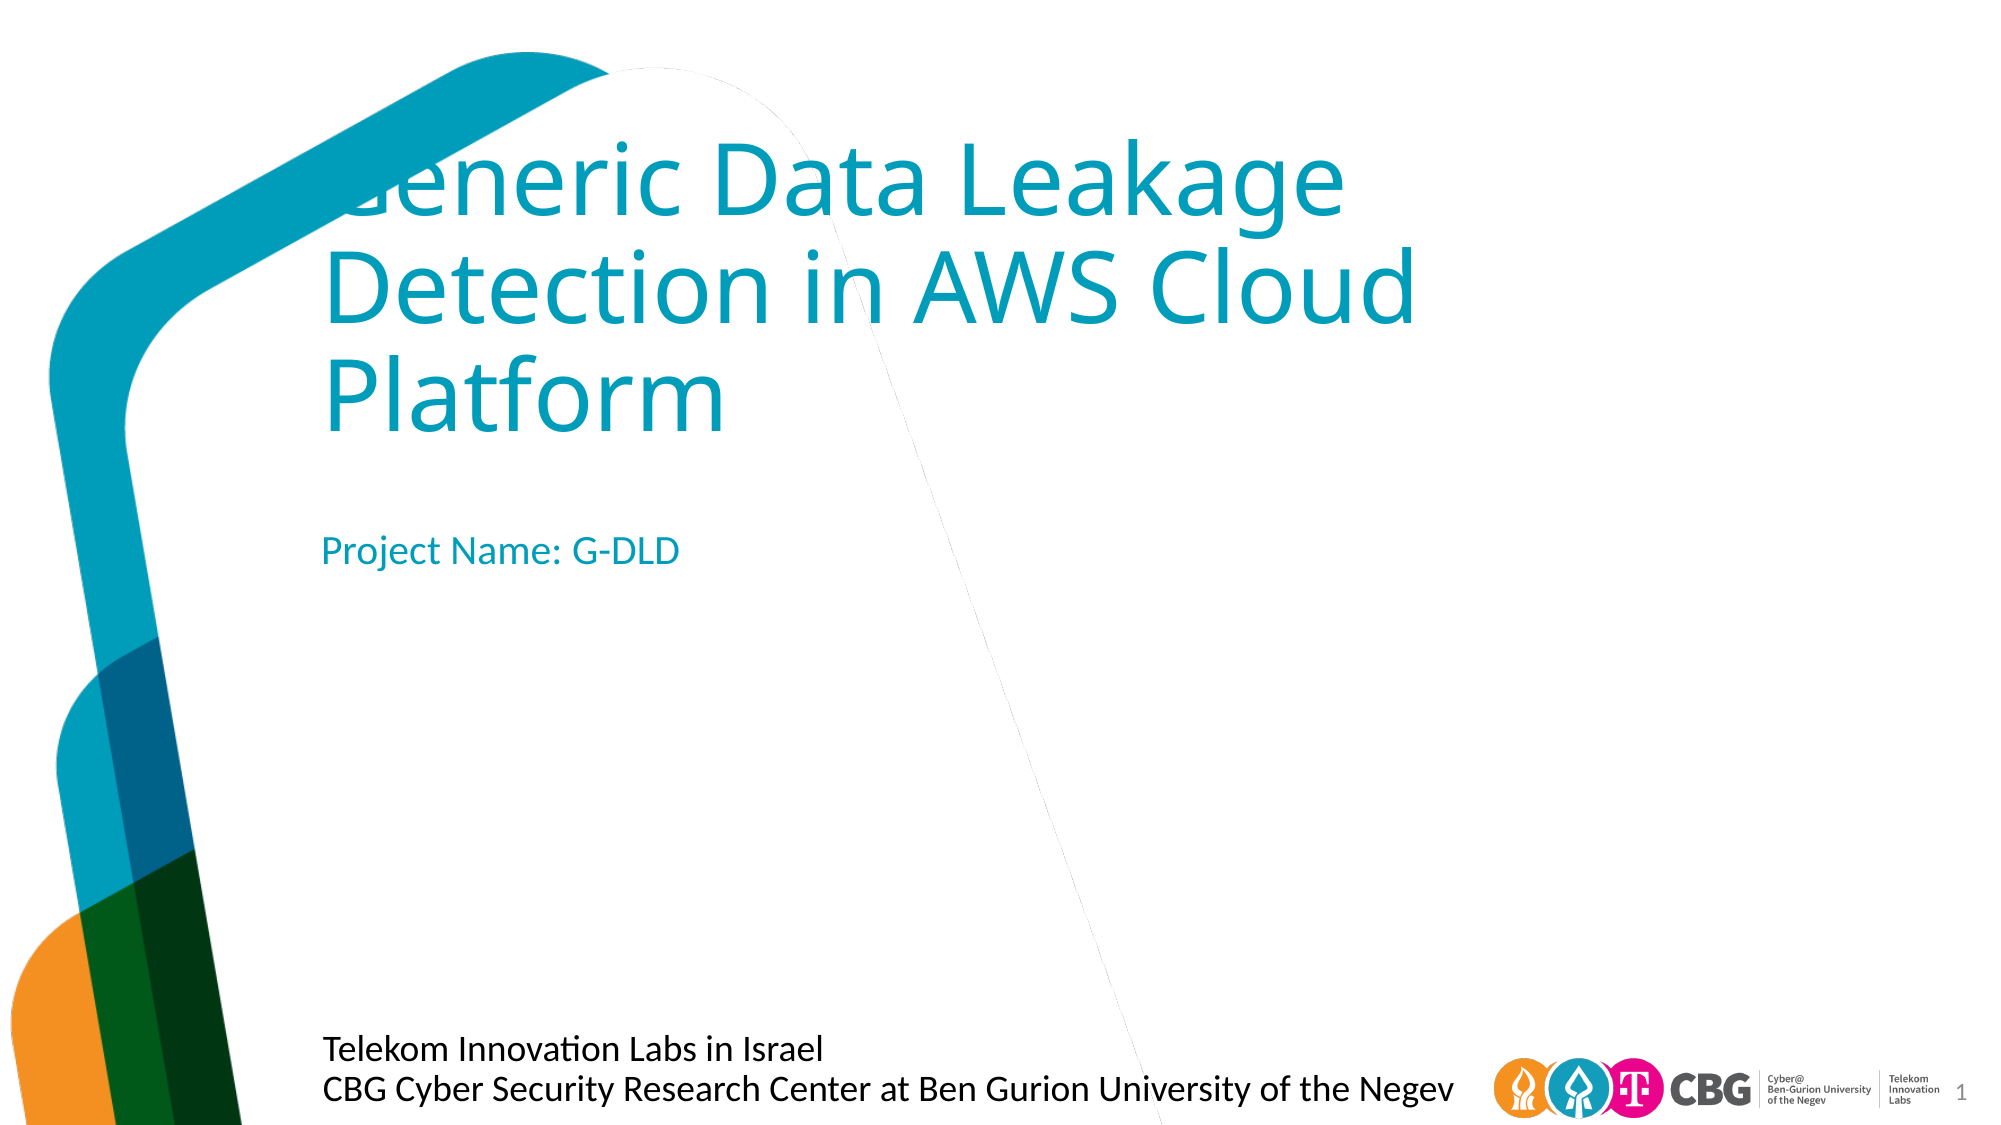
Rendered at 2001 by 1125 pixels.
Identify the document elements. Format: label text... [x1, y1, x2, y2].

list Project Name: G-DLD [305, 520, 1808, 627]
picture [0, 0, 2001, 1125]
slide_number 1 [1924, 1060, 1999, 1121]
title Generic Data Leakage Detection in AWS Cloud Platform [305, 68, 1668, 461]
